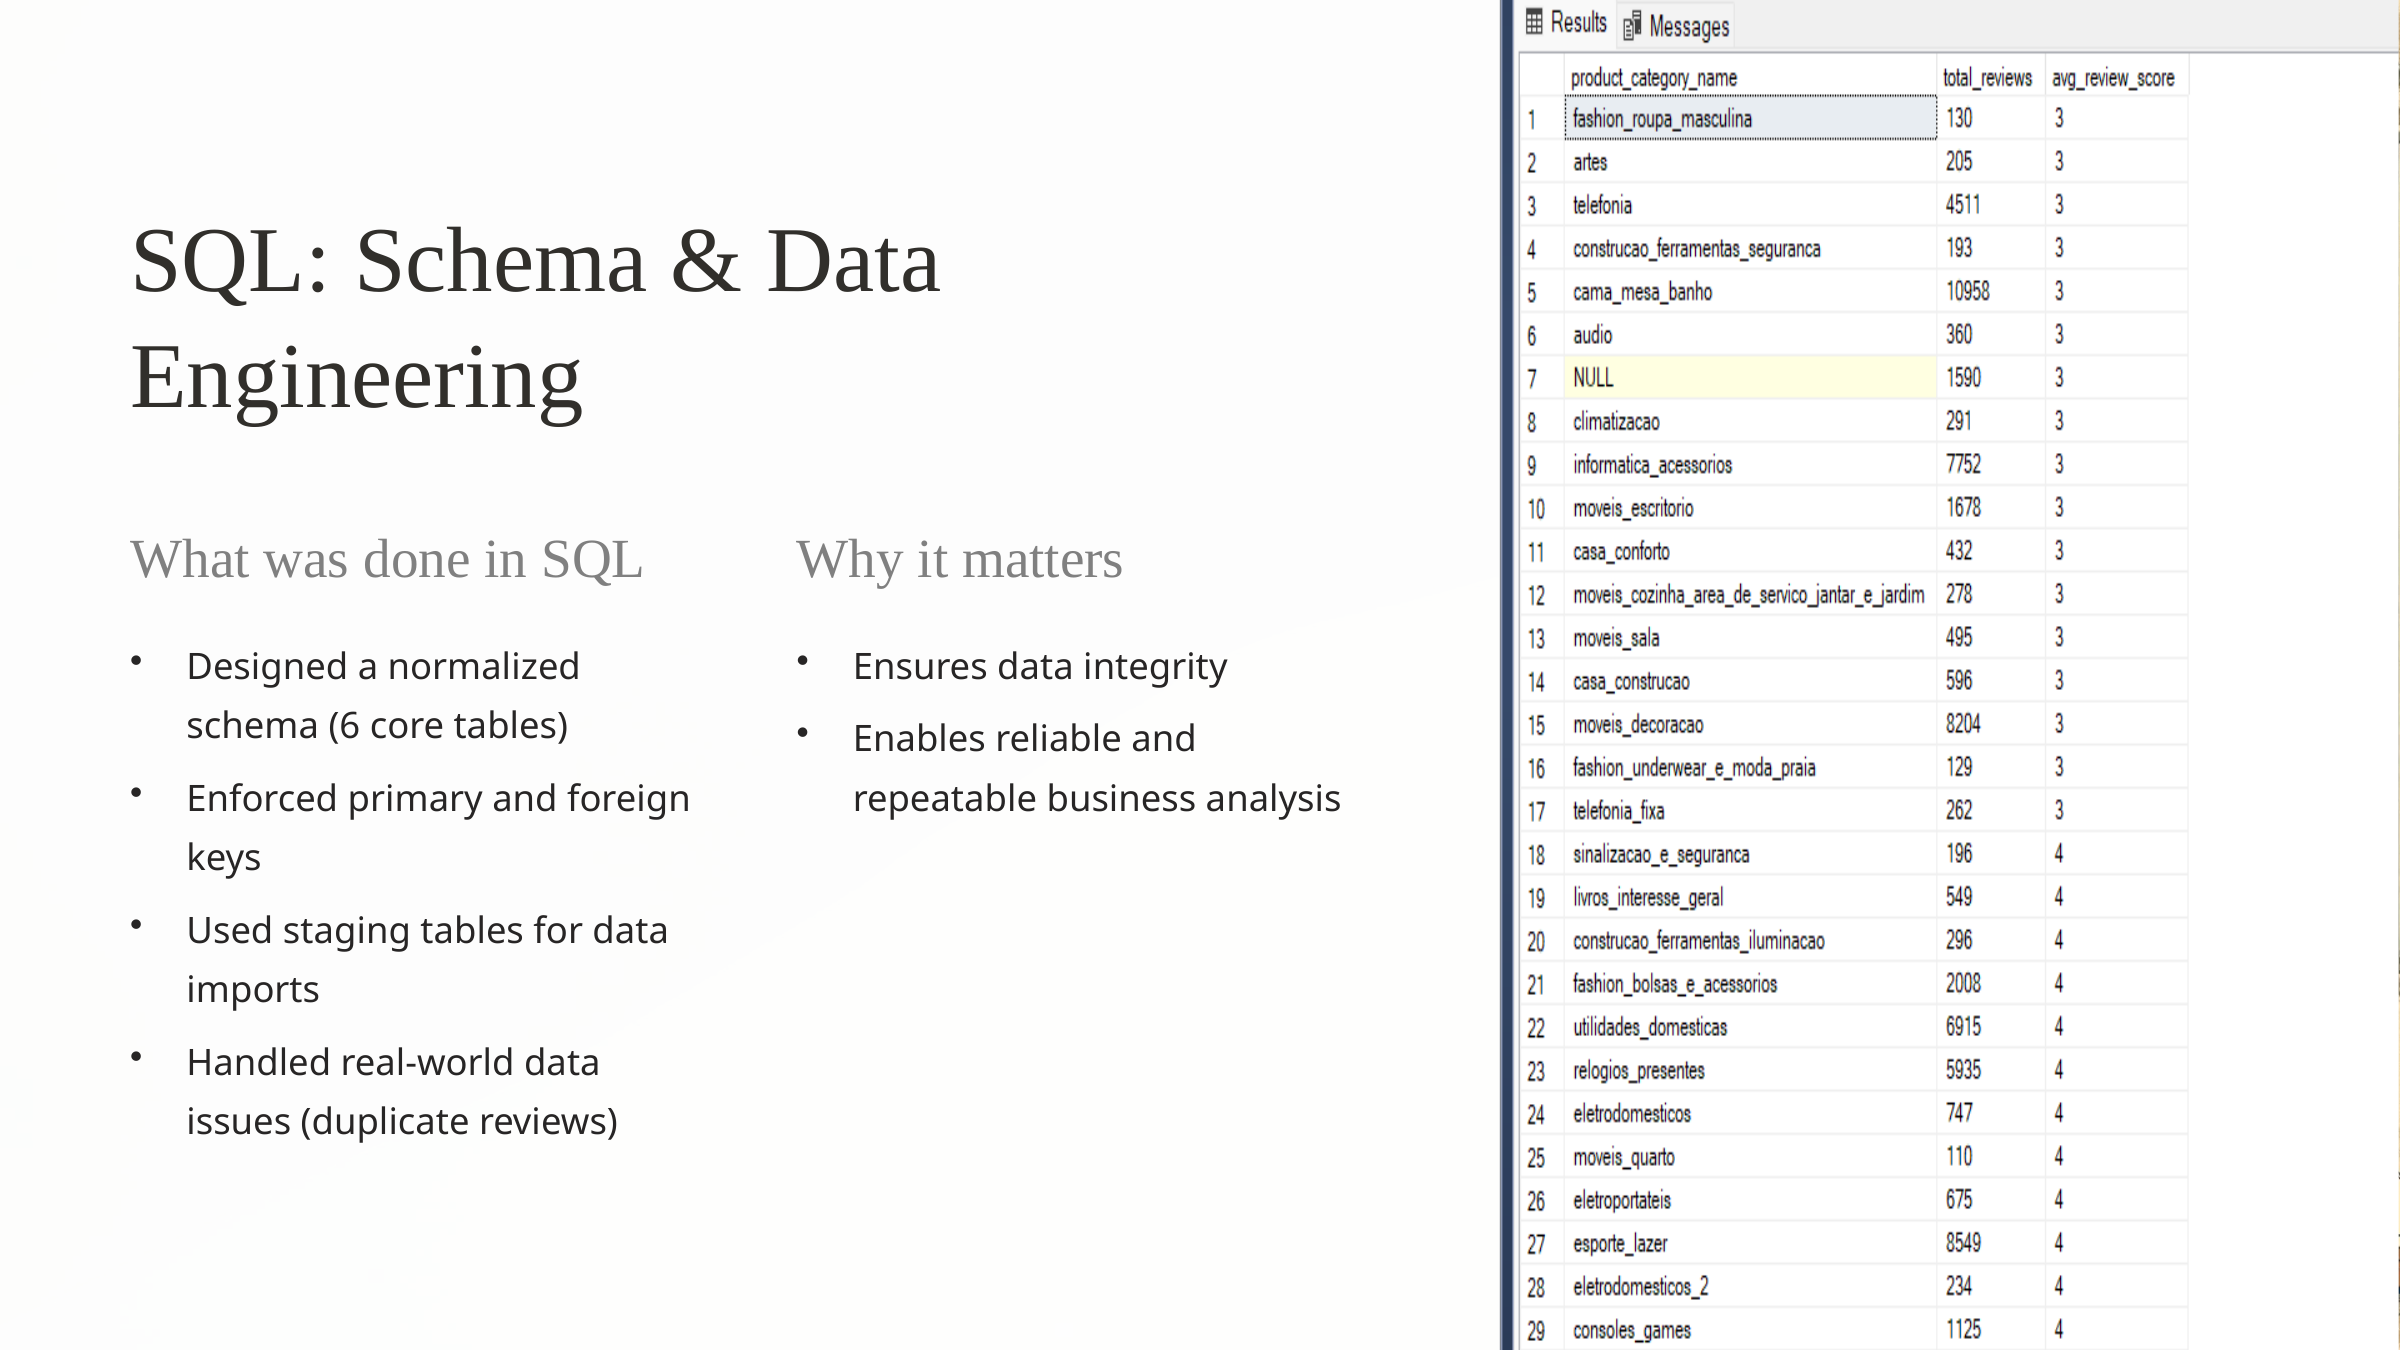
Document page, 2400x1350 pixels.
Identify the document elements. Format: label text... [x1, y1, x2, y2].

text_box SQL: Schema & Data Engineering [130, 194, 1370, 428]
text_box Designed a normalized schema (6 core tables) [130, 627, 705, 747]
text_box What was done in SQL [130, 520, 690, 590]
picture [1498, 0, 2400, 1350]
text_box Ensures data integrity [796, 627, 1371, 687]
text_box Why it matters [796, 520, 1355, 590]
text_box Enables reliable and repeatable business analysis [796, 699, 1371, 819]
text_box Used staging tables for data imports [130, 891, 705, 1011]
text_box Enforced primary and foreign keys [130, 759, 705, 879]
text_box Handled real-world data issues (duplicate reviews) [130, 1023, 705, 1143]
